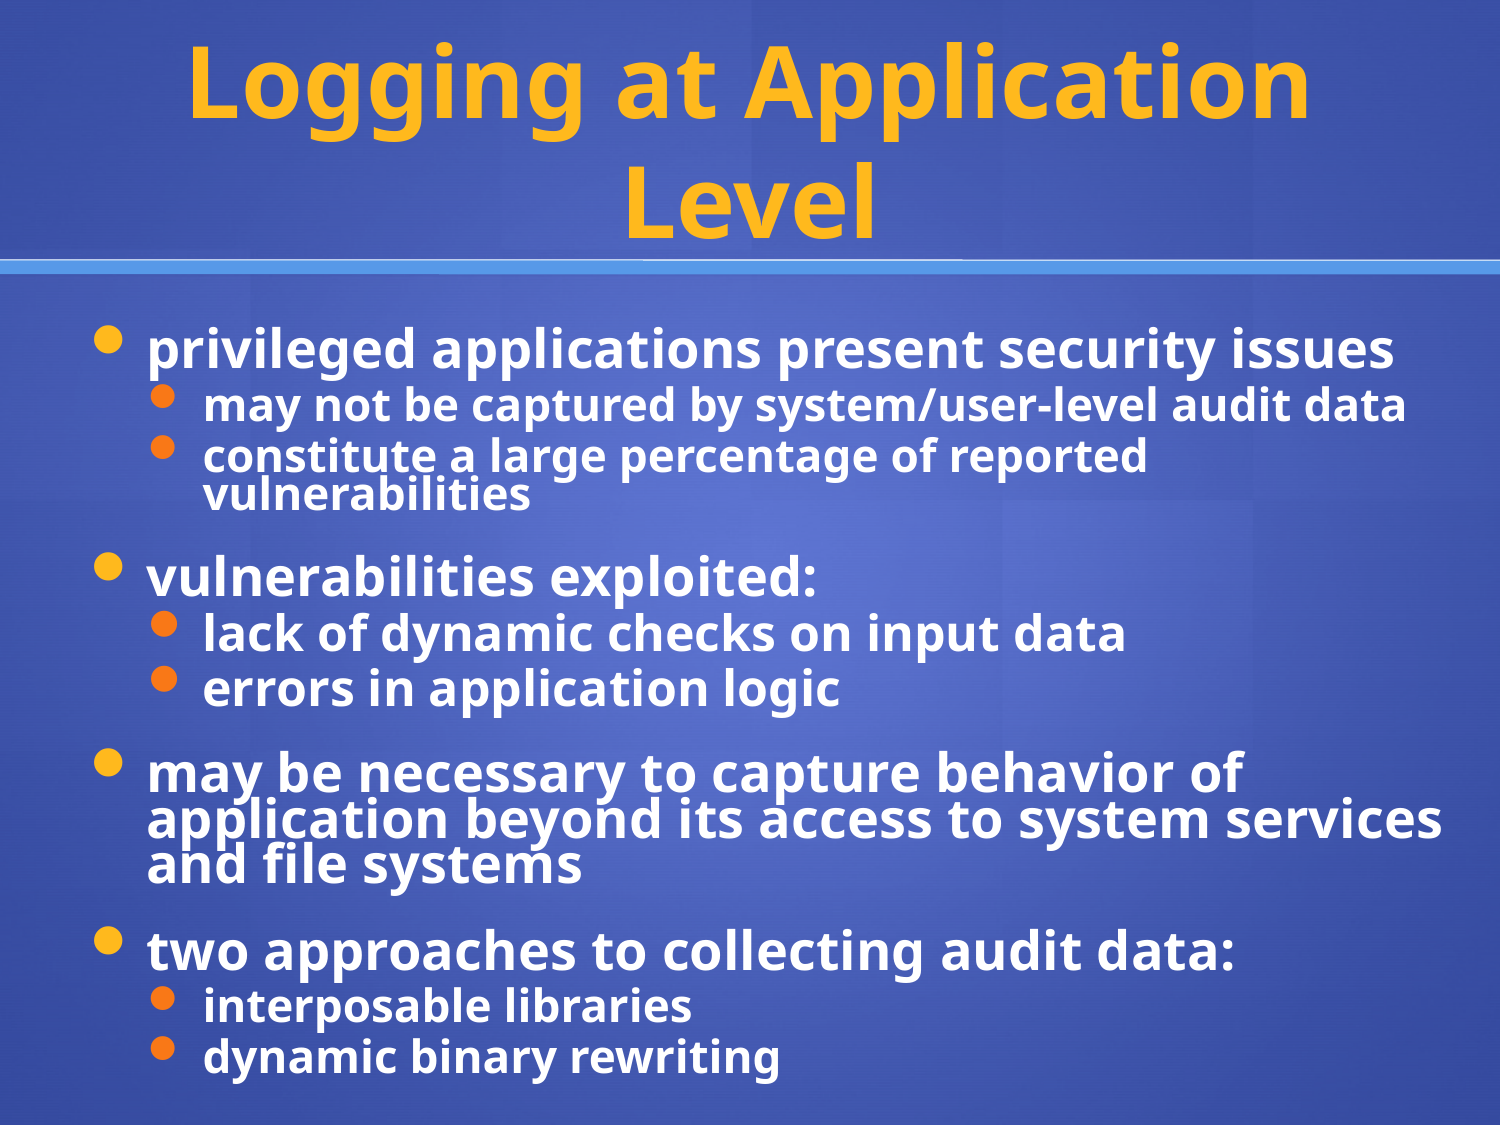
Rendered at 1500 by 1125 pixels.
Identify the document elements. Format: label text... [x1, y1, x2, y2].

title Logging at Application Level [75, 45, 1425, 233]
list privileged applications present security issues may not be captured by system/user-level audit data constitute a large percentage of reported vulnerabilities vulnerabilities exploited: lack of dynamic checks on input data errors in application logic may be necessary to capture behavior of application beyond its access to system services and file systems two approaches to collecting audit data: interposable libraries dynamic binary rewriting [75, 324, 1463, 1050]
